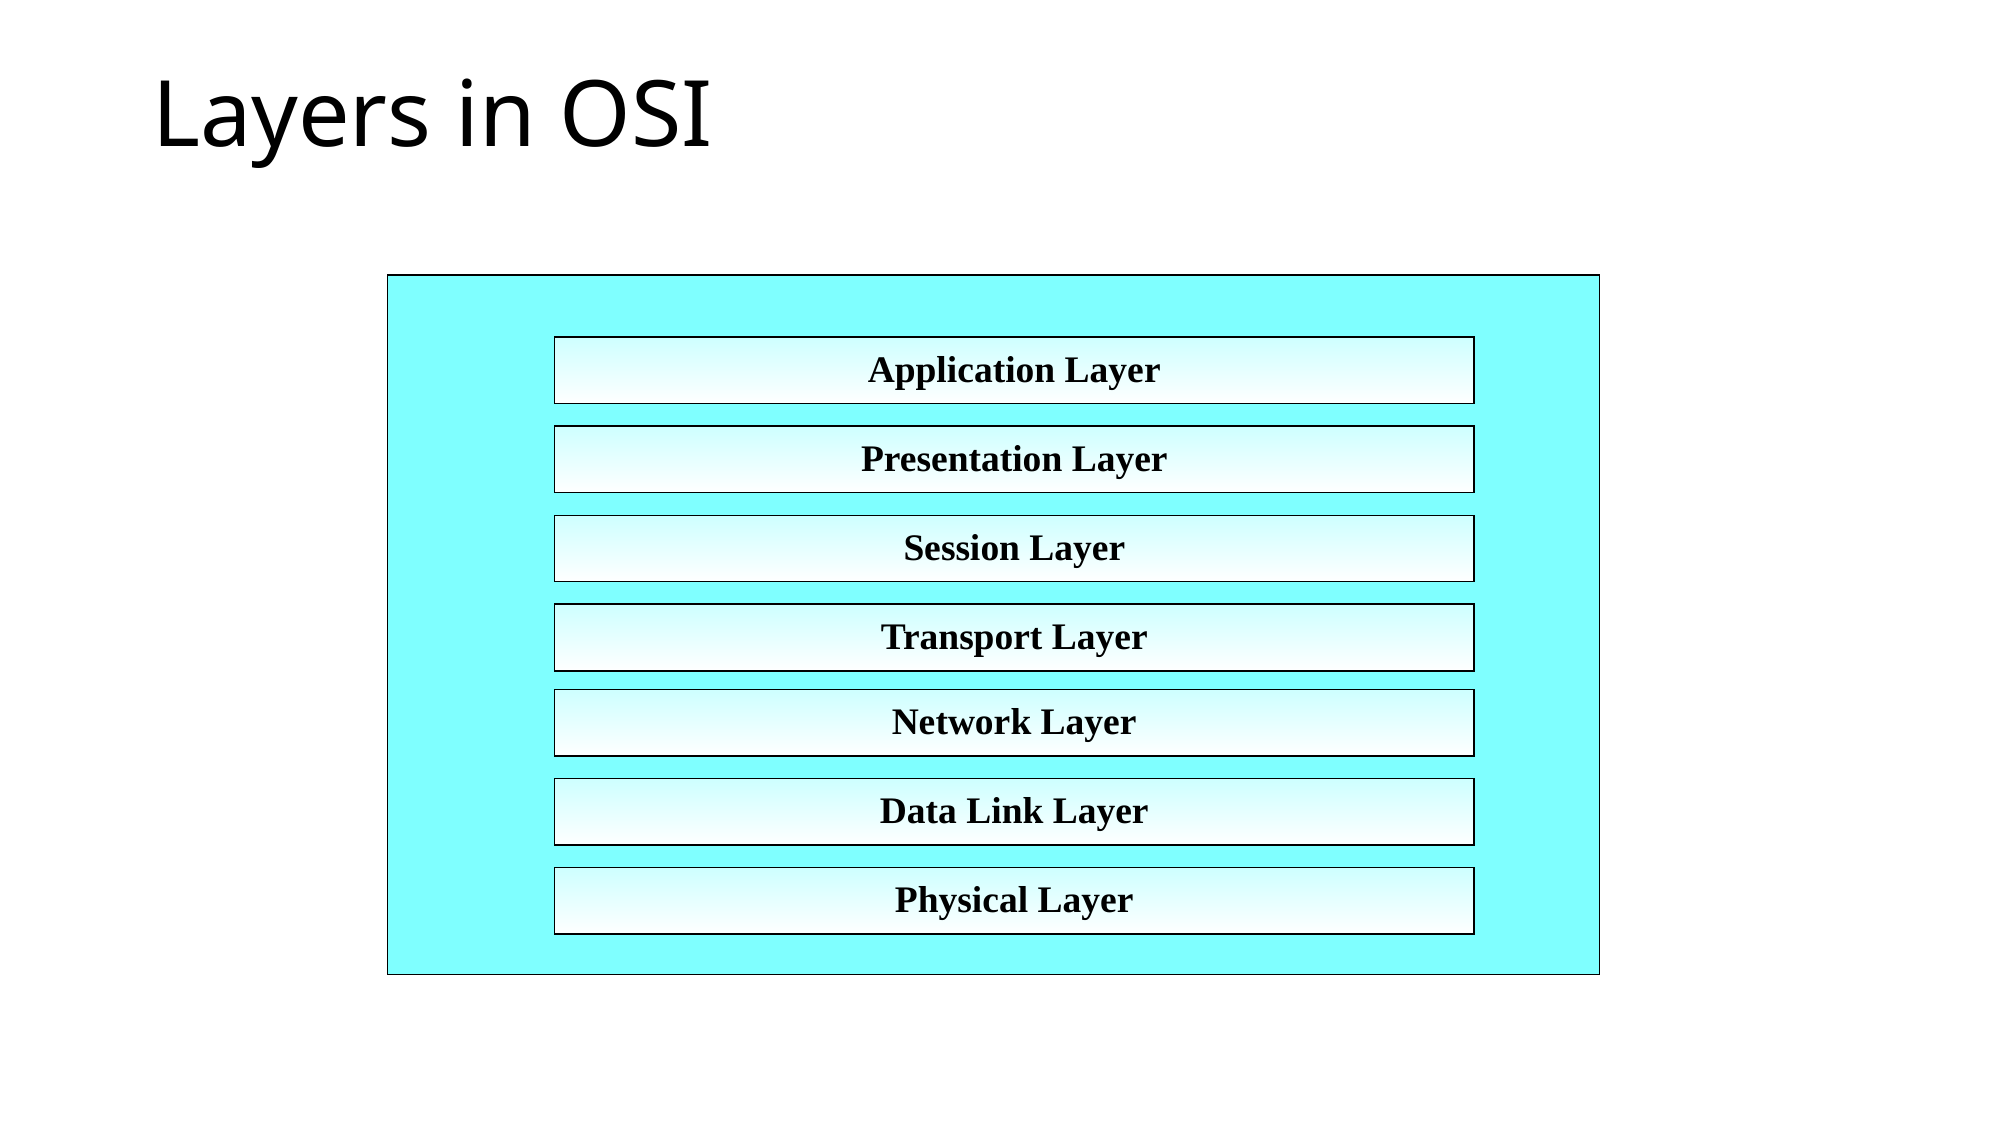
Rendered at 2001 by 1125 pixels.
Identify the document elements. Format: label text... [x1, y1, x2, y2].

text_box Layers in OSI [137, 59, 1863, 278]
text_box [387, 274, 1600, 975]
